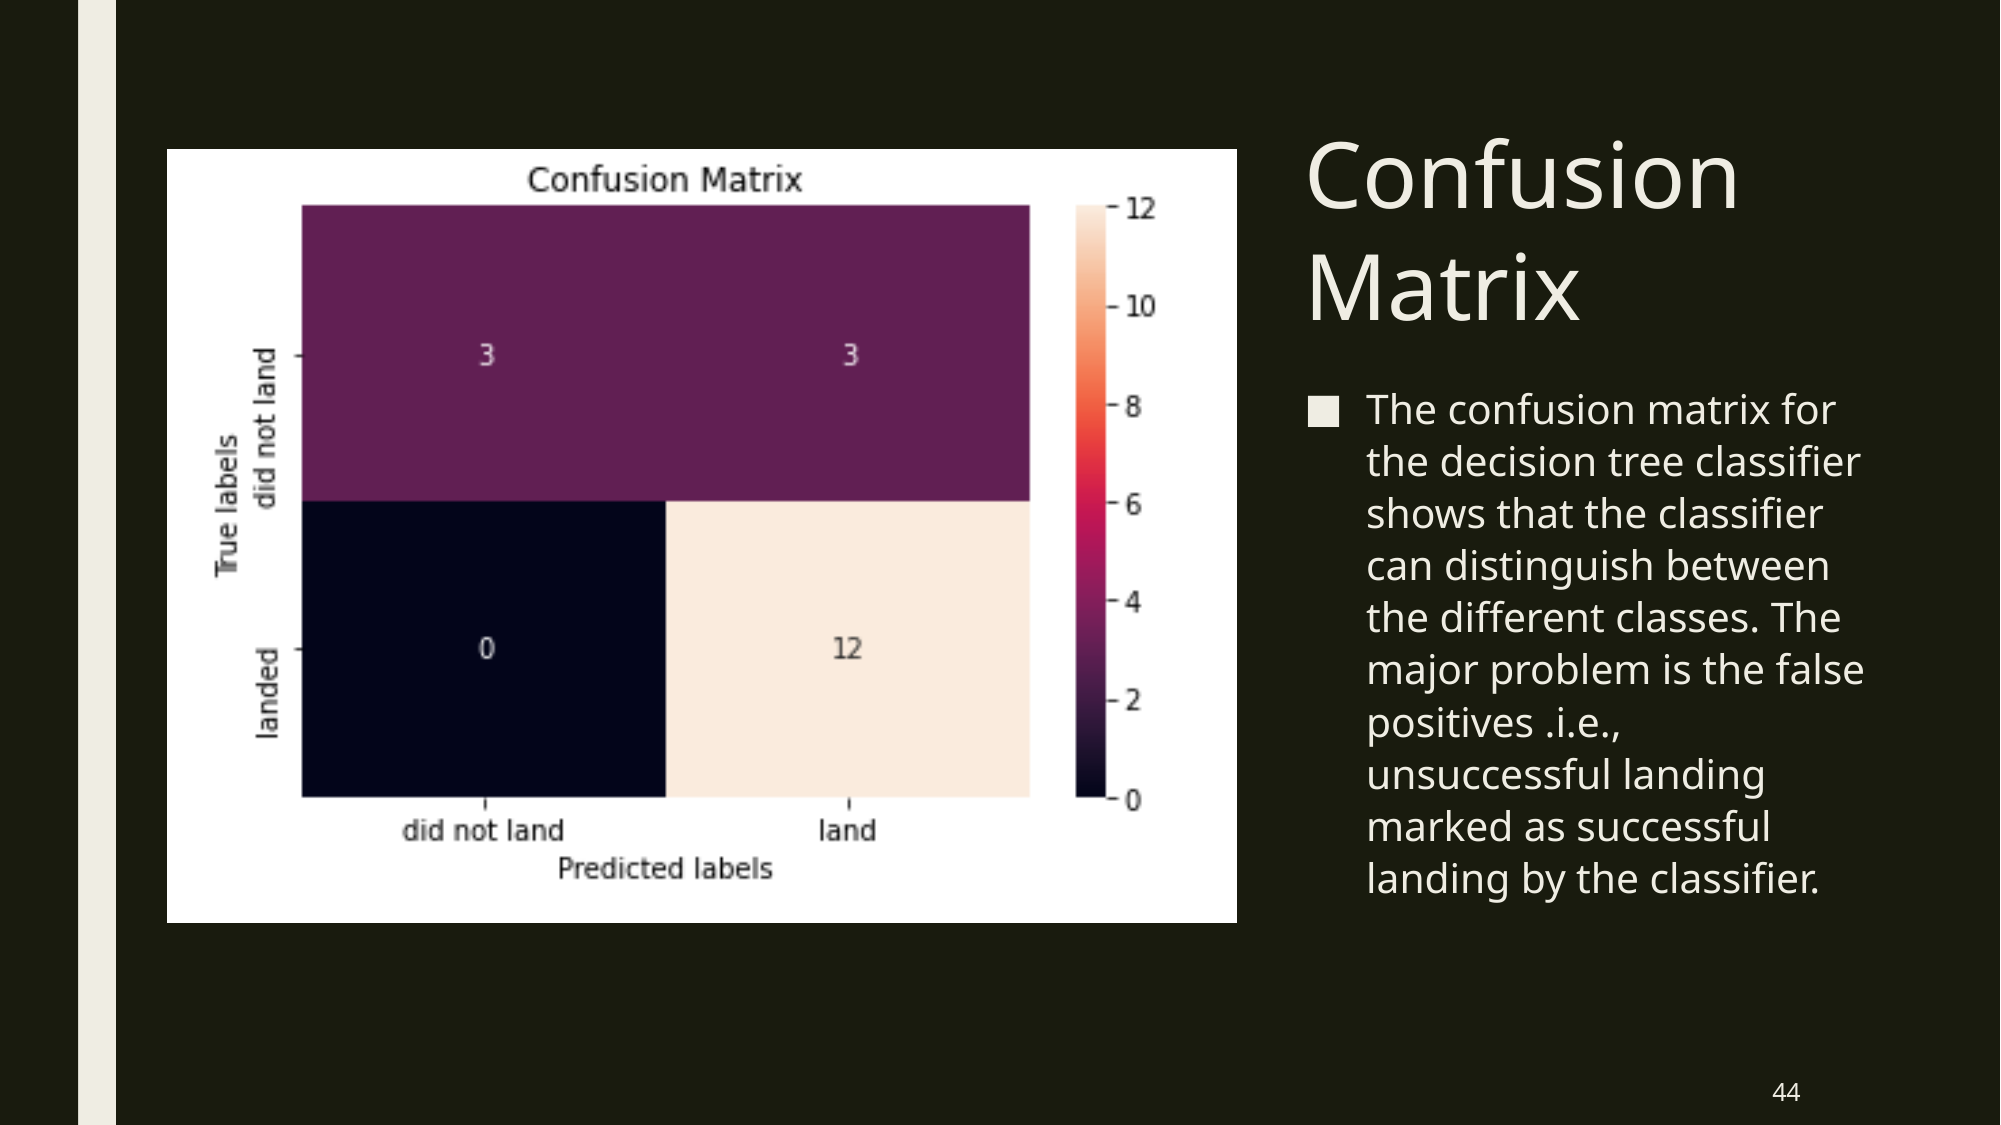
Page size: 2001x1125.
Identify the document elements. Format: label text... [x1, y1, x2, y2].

picture [167, 149, 1237, 923]
slide_number 44 [1553, 1058, 1816, 1125]
text_box Confusion Matrix [1289, 112, 1890, 357]
list The confusion matrix for the decision tree classifier shows that the classifier can distinguish between the different classes. The major problem is the false positives .i.e., unsuccessful landing marked as successful landing by the classifier. [1289, 375, 1890, 963]
text_box [76, 0, 119, 1125]
